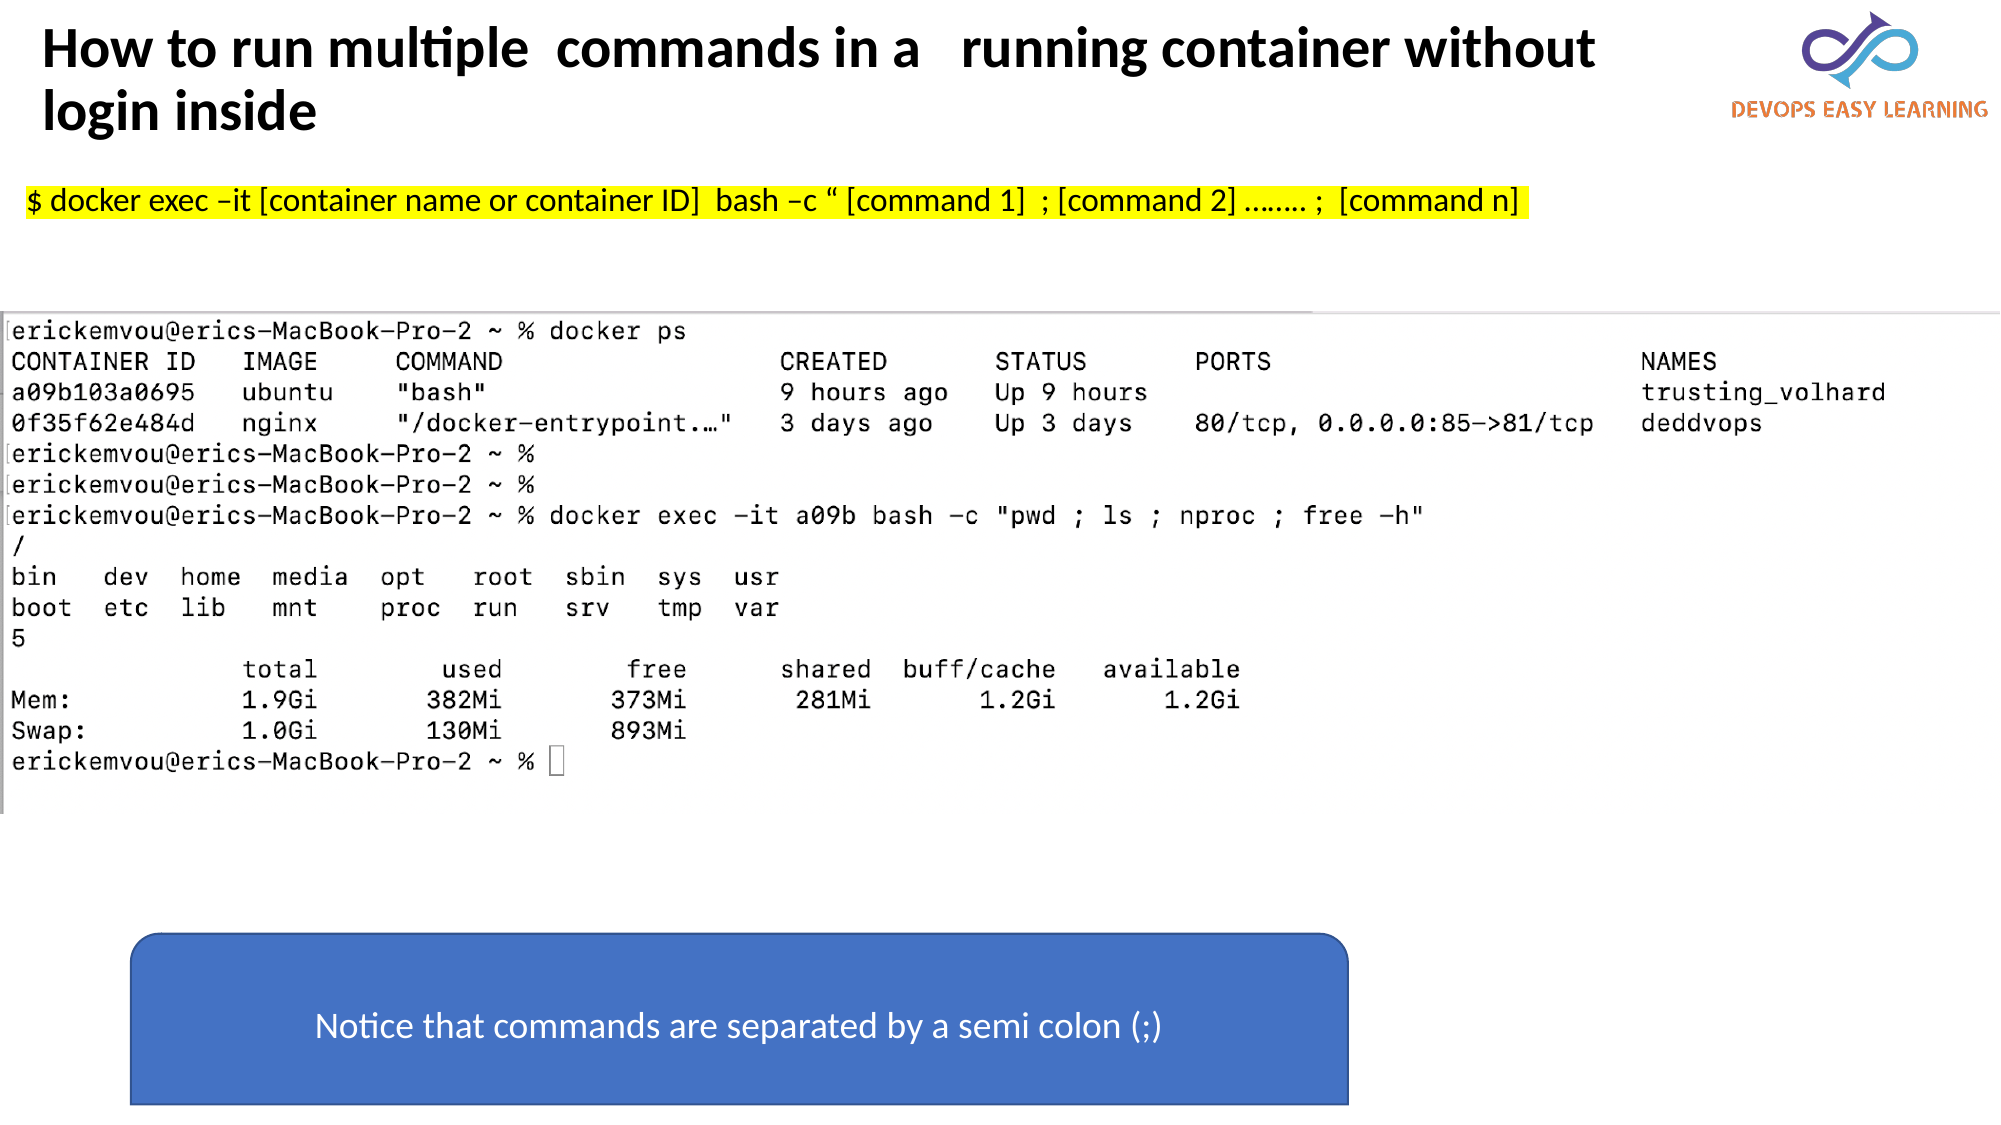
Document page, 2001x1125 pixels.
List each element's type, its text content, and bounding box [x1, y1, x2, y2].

text_box Notice that commands are separated by a semi colon (;) [130, 933, 1348, 1105]
picture [0, 310, 2000, 814]
text_box $ docker exec –it [container name or container ID] bash –c “ [command 1] ; [command 2] …….. ; [command n] Docker will NOT take you inside the running container but will run the indicated commands for you [11, 170, 1737, 310]
title How to run multiple commands in a running container without login inside [27, 20, 1725, 151]
picture [1720, 0, 2000, 140]
